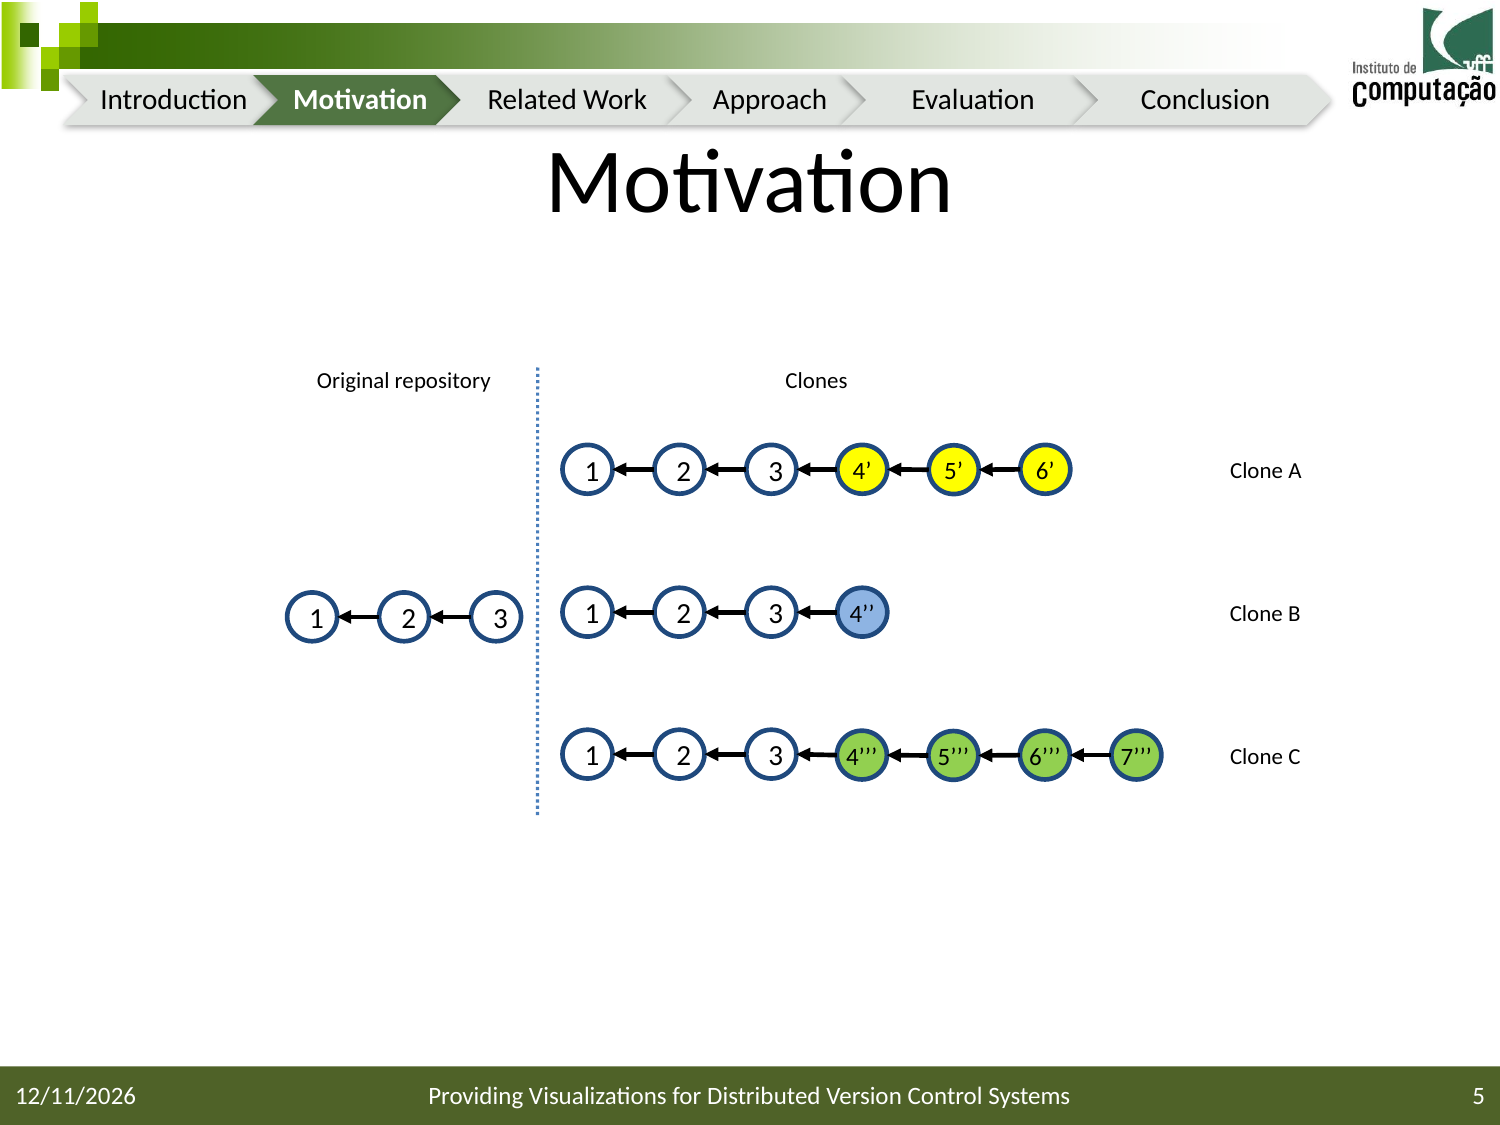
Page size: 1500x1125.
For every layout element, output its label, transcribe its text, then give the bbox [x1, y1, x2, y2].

slide_number 5 [1149, 1065, 1500, 1125]
title Motivation [23, 82, 1477, 270]
text_box 1 [560, 585, 615, 639]
text_box 6’’’ [1017, 728, 1072, 782]
text_box 4’ [835, 442, 890, 496]
text_box Clones [707, 347, 926, 412]
text_box 2 [652, 585, 707, 639]
footer Providing Visualizations for Distributed Version Control Systems [362, 1065, 1138, 1125]
text_box 2 [652, 727, 707, 781]
text_box 1 [560, 727, 615, 781]
text_box Original repository [295, 347, 513, 412]
text_box 1 [560, 442, 615, 496]
text_box Clone A [1201, 437, 1330, 501]
text_box 3 [744, 727, 799, 781]
text_box 2 [652, 442, 707, 496]
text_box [62, 74, 1333, 126]
text_box 5’’’ [926, 728, 981, 782]
text_box 1 [285, 590, 340, 644]
text_box 2 [377, 590, 432, 644]
text_box 4’’’ [834, 728, 889, 782]
text_box 7’’’ [1109, 728, 1164, 782]
text_box 3 [469, 590, 524, 644]
text_box Clone B [1201, 580, 1330, 644]
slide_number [0, 1065, 350, 1125]
text_box 4’’ [835, 585, 890, 639]
text_box 6’ [1018, 442, 1073, 496]
text_box 5’ [926, 443, 981, 497]
text_box 3 [744, 442, 799, 496]
text_box Clone C [1201, 723, 1330, 787]
text_box 3 [744, 585, 799, 639]
